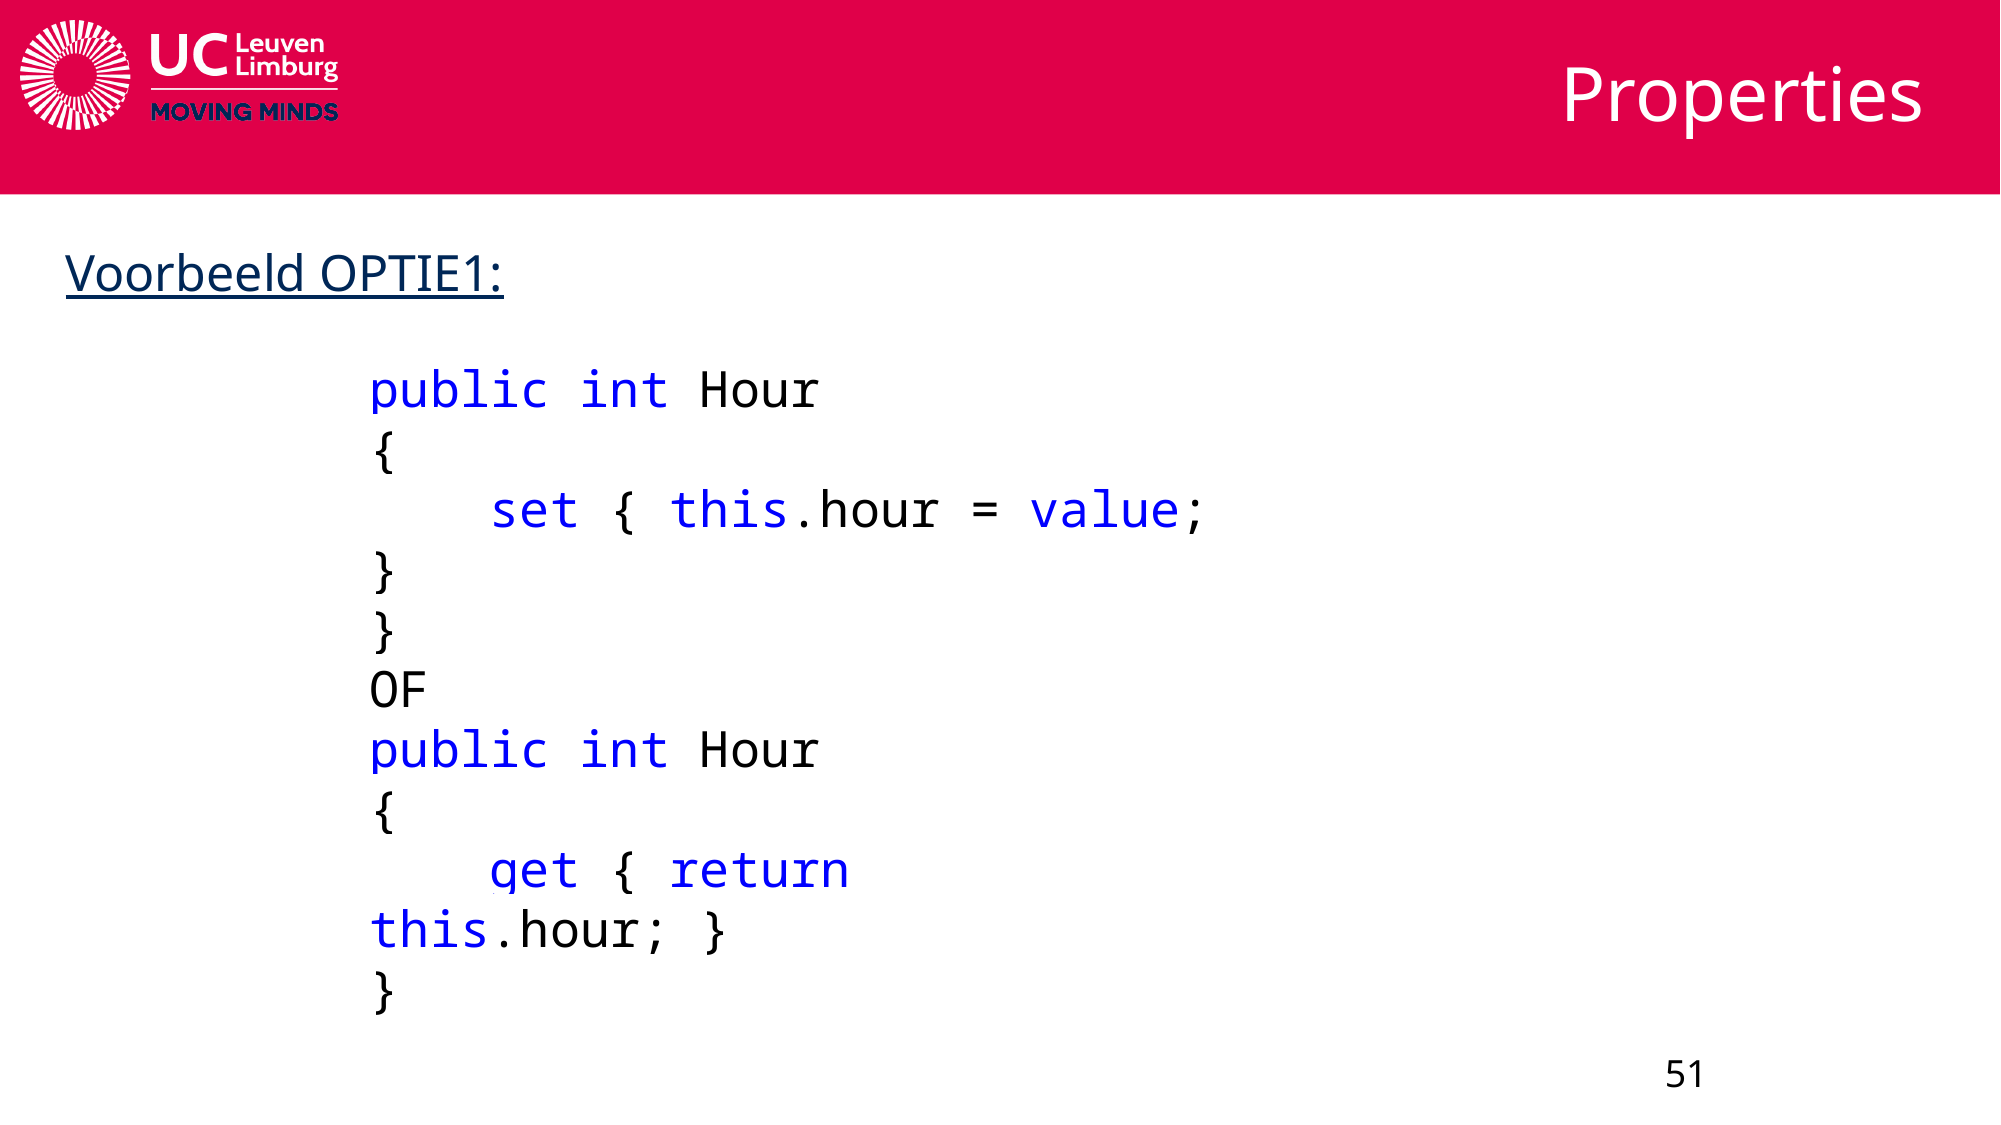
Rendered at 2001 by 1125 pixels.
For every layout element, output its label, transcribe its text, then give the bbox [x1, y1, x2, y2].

slide_number 51 [1650, 1042, 2000, 1103]
text_box public int Hour { set { this.hour = value; } } OF public int Hour { get { return this.hour; } } [355, 349, 1255, 1025]
list Voorbeeld OPTIE1: [50, 240, 1940, 1078]
picture [20, 20, 338, 130]
title Properties [358, 0, 1940, 195]
